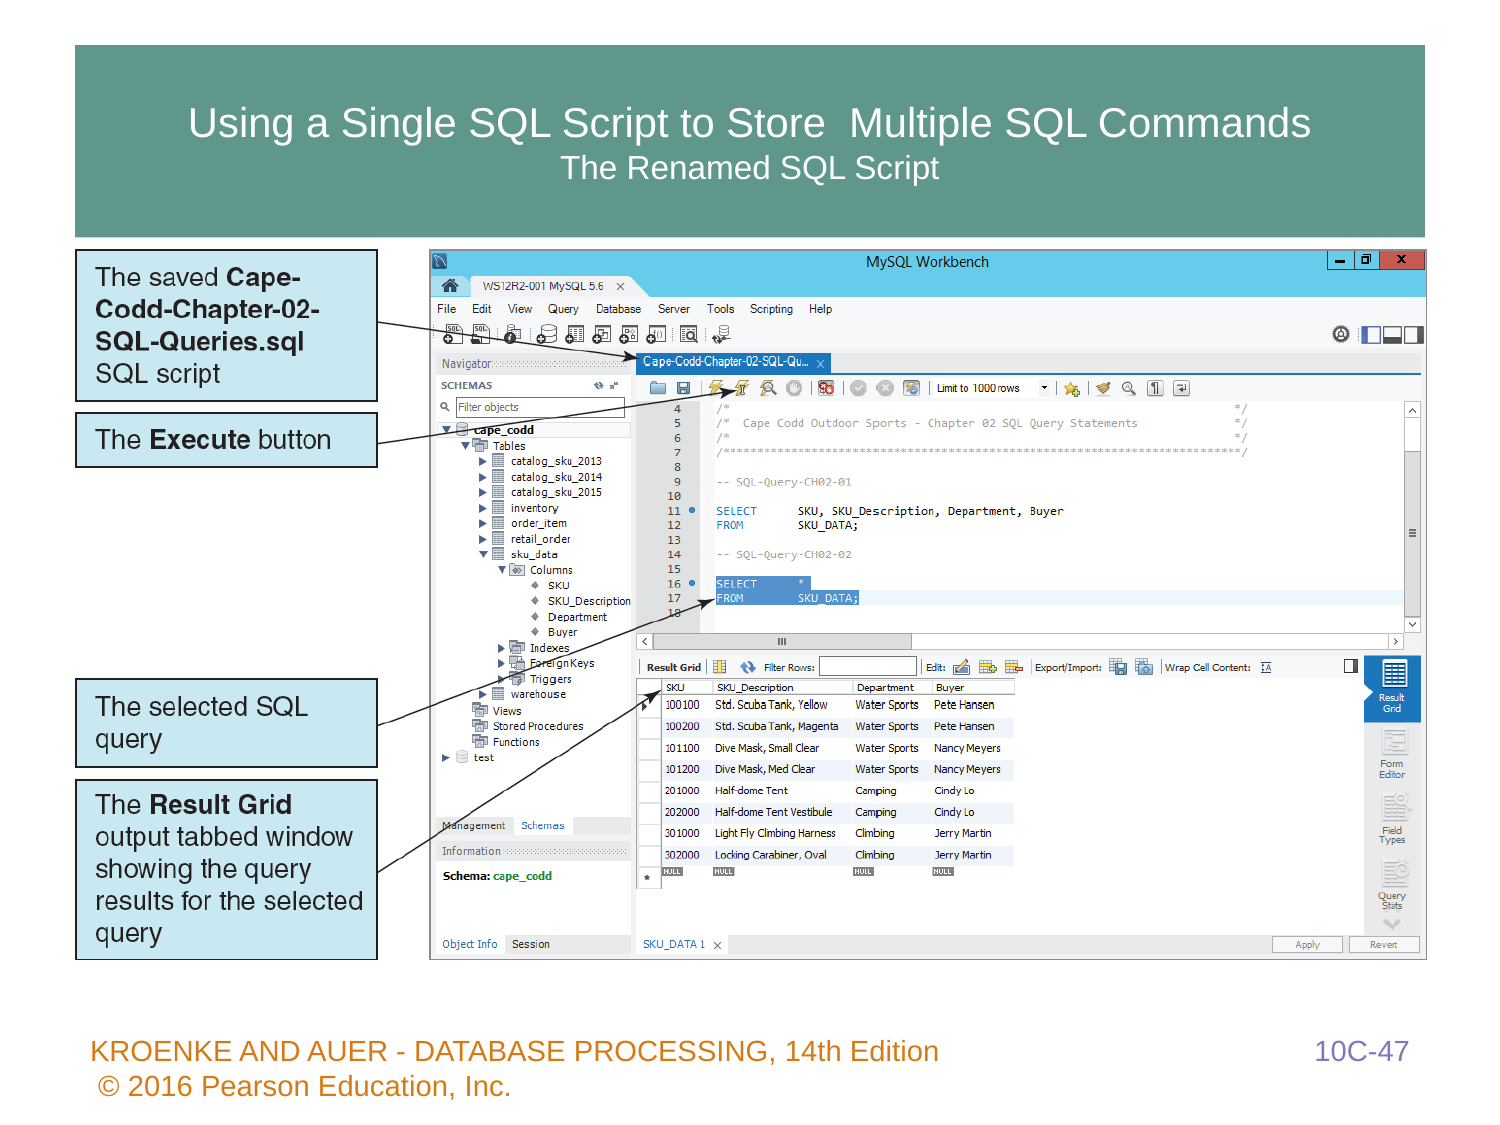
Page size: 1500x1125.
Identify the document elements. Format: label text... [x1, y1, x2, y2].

footer KROENKE AND AUER - DATABASE PROCESSING, 14th Edition © 2016 Pearson Education, Inc. [74, 1024, 963, 1104]
slide_number 10C-47 [1074, 1024, 1426, 1103]
picture [74, 248, 1428, 960]
title Using a Single SQL Script to Store Multiple SQL Commands The Renamed SQL Script [74, 44, 1426, 238]
